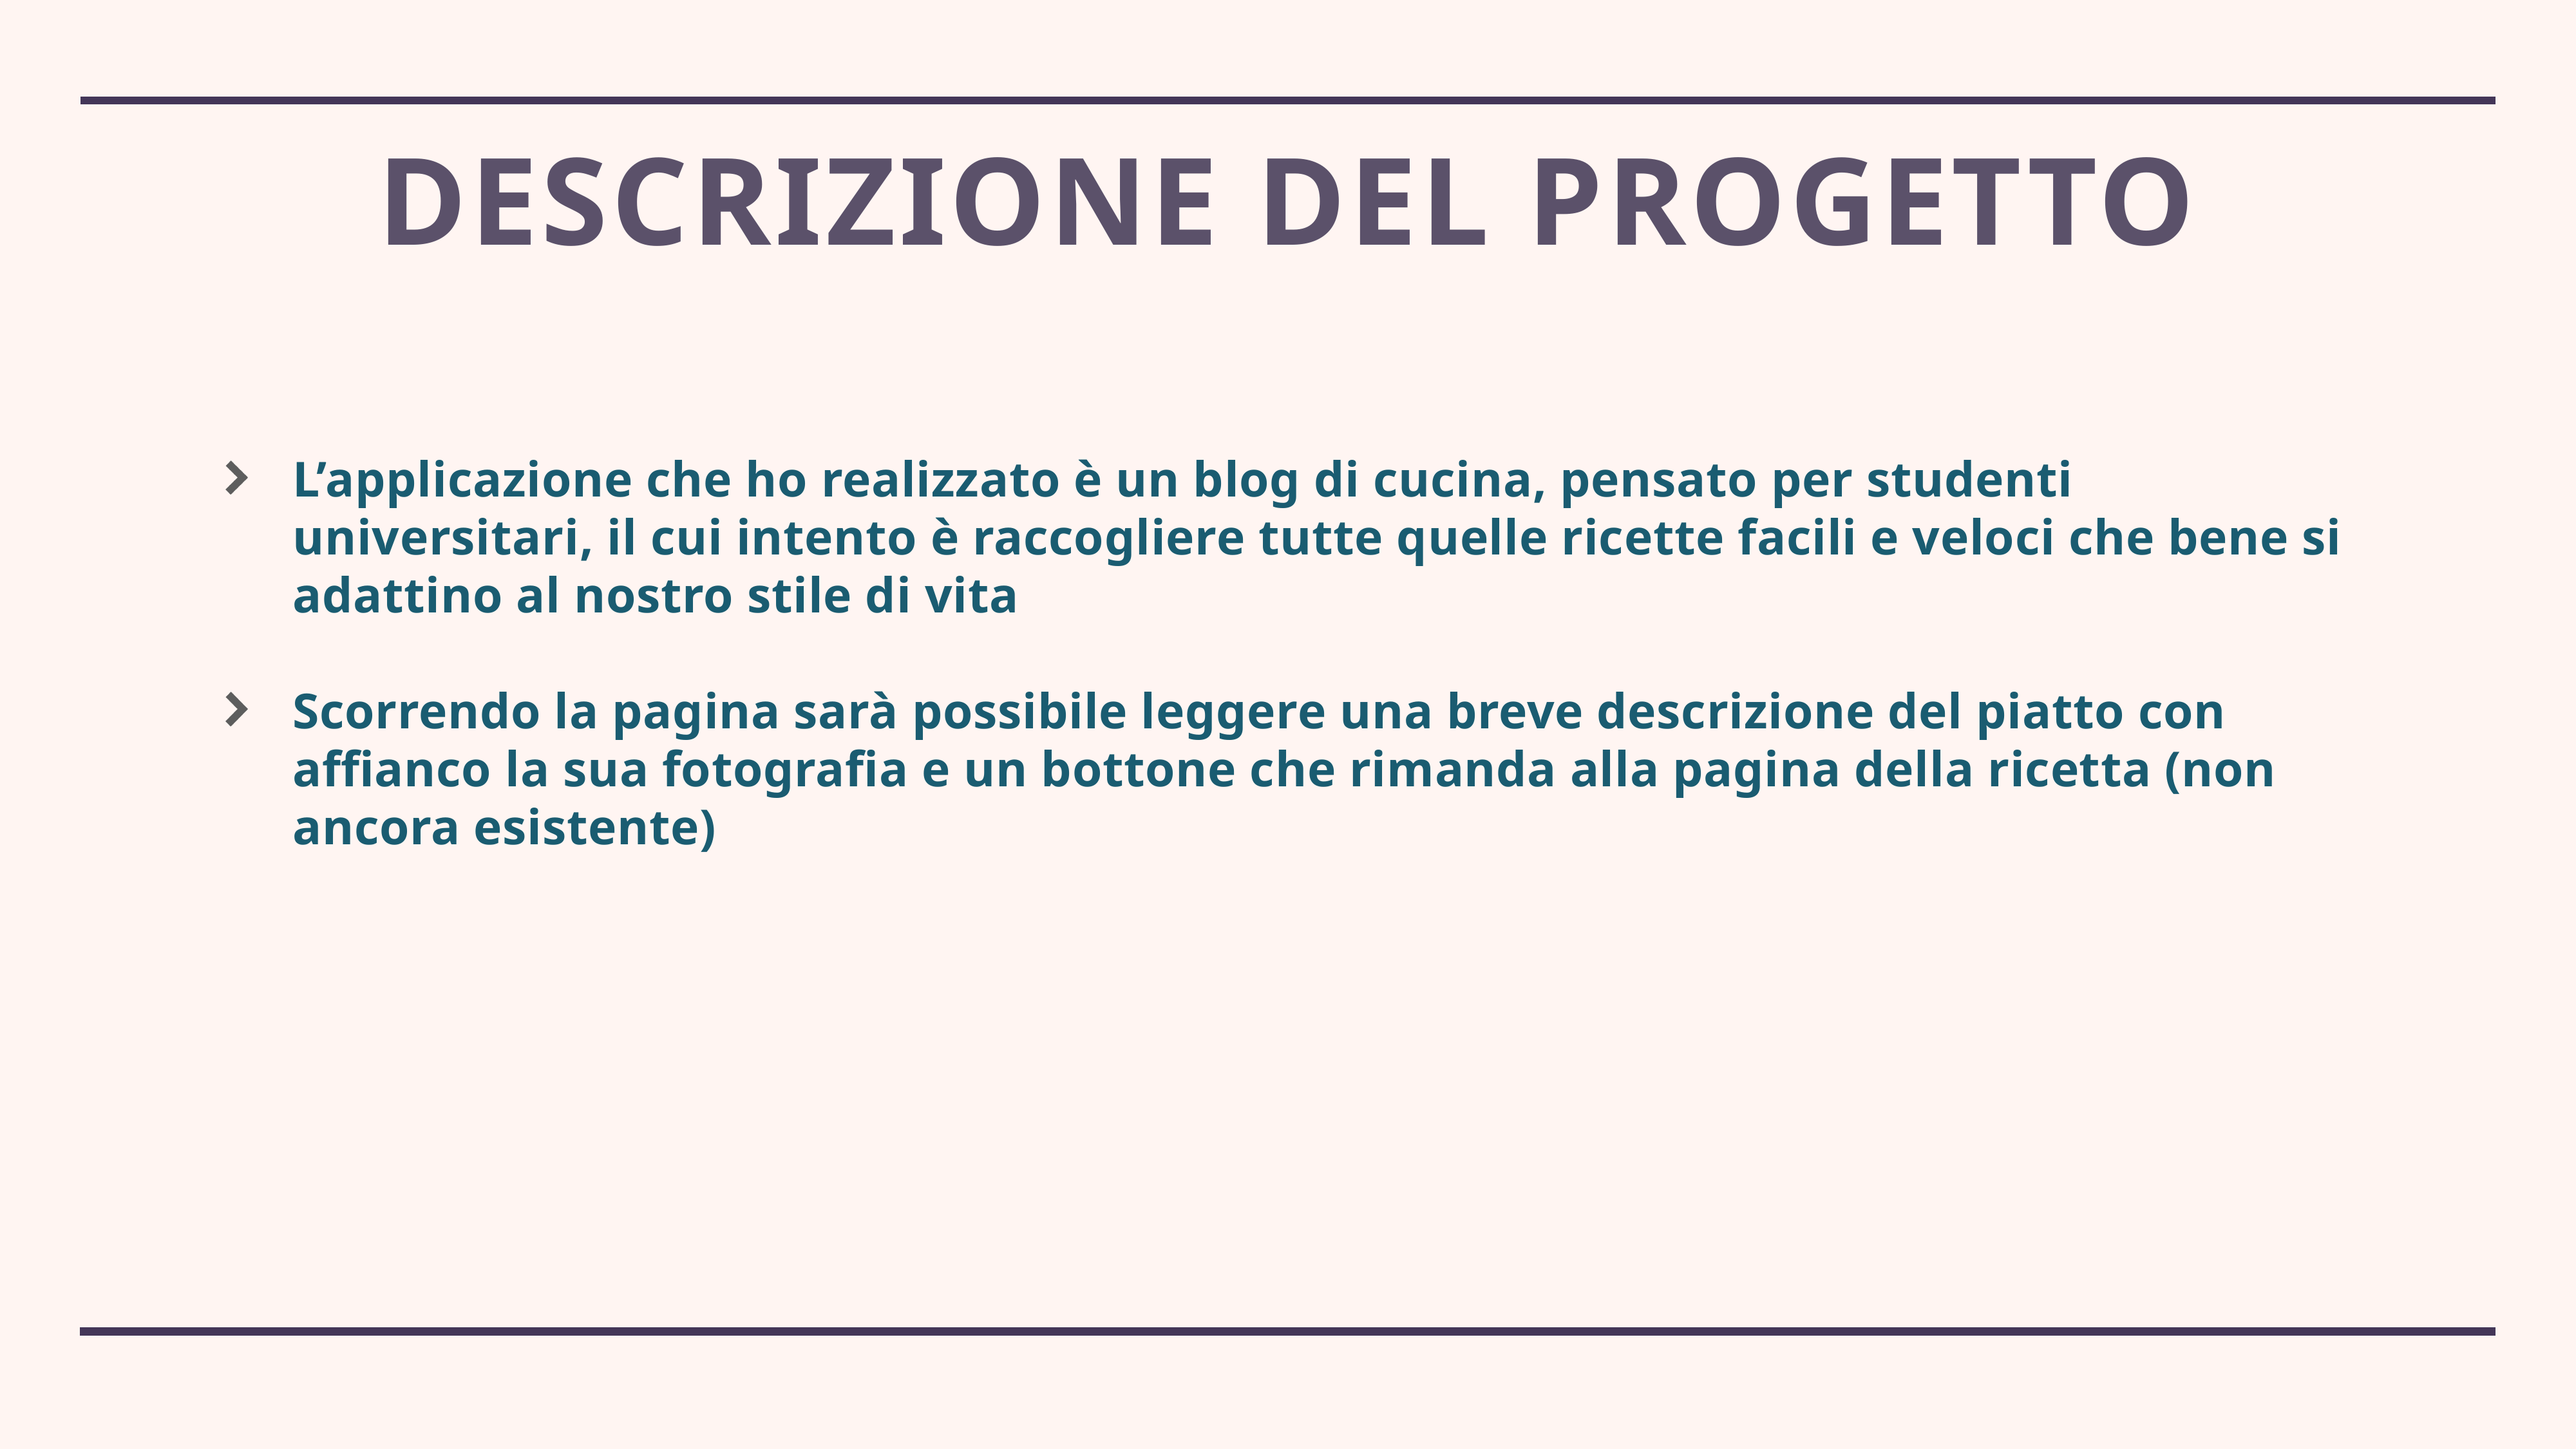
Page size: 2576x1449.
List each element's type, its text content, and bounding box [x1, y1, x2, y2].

list L’applicazione che ho realizzato è un blog di cucina, pensato per studenti universitari, il cui intento è raccogliere tutte quelle ricette facili e veloci che bene si adattino al nostro stile di vita Scorrendo la pagina sarà possibile leggere una breve descrizione del piatto con affianco la sua fotografia e un bottone che rimanda alla pagina della ricetta (non ancora esistente) [220, 442, 2355, 1108]
picture [225, 692, 248, 726]
picture [225, 460, 248, 495]
title Descrizione del progetto [220, 135, 2355, 310]
